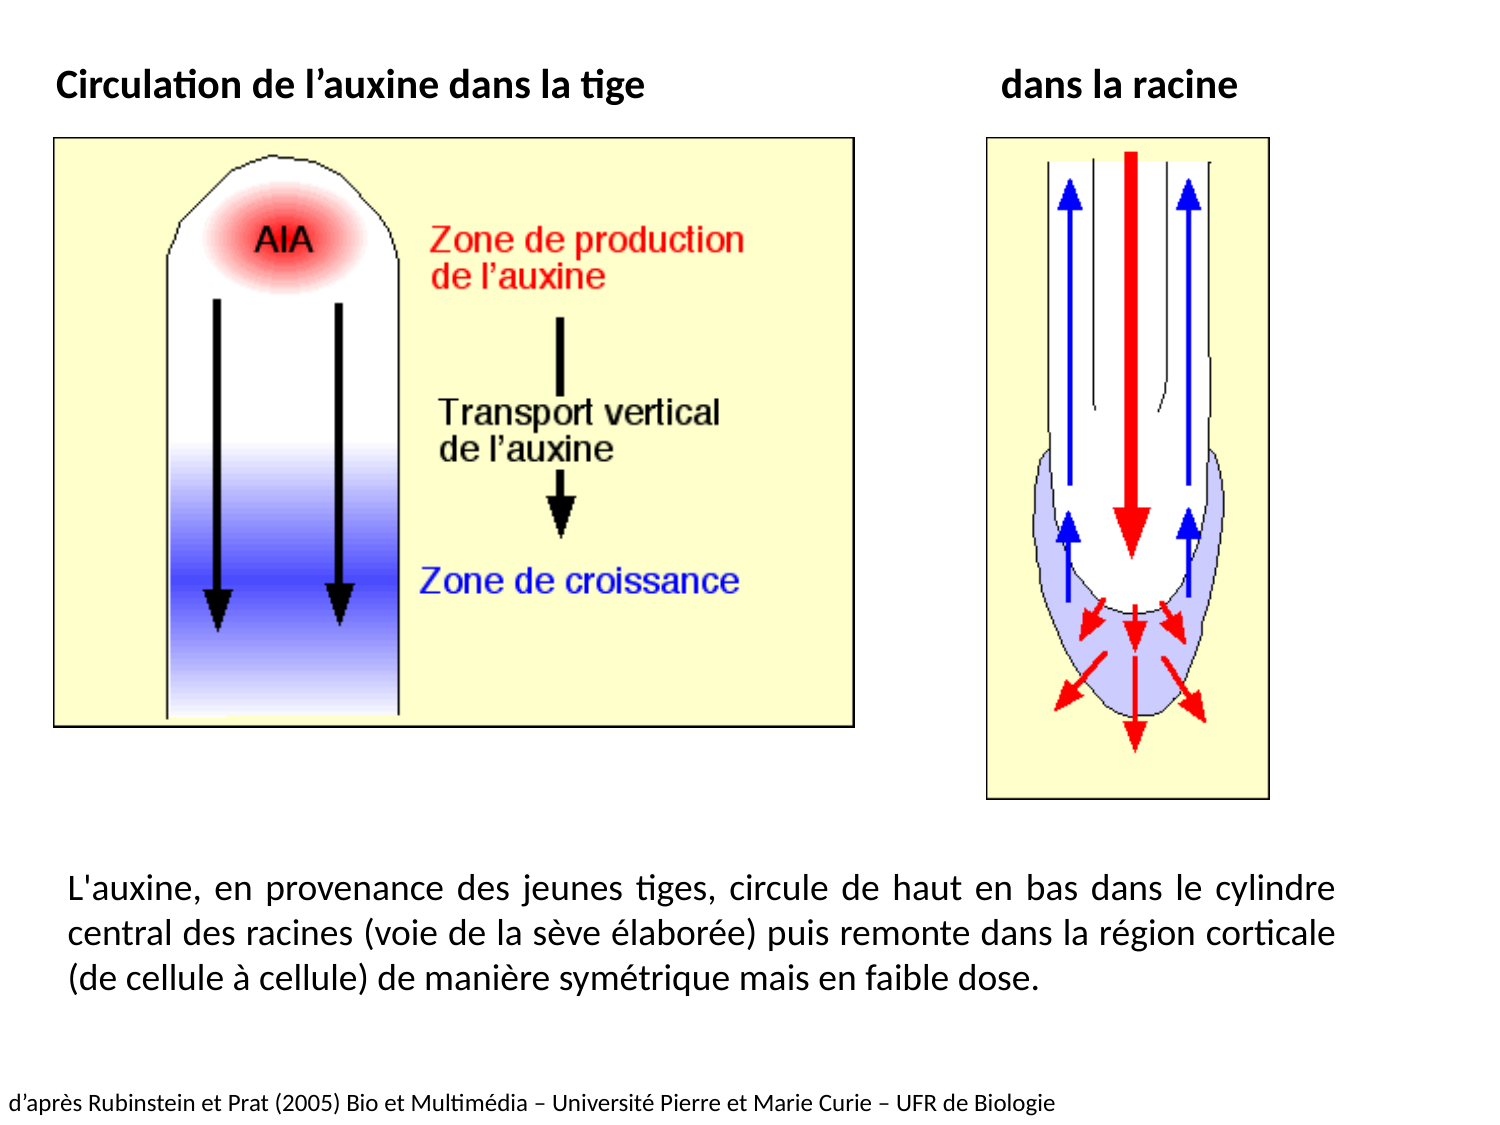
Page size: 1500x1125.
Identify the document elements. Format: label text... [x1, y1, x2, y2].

text_box dans la racine [986, 0, 1500, 115]
picture [985, 136, 1270, 800]
text_box Circulation de l’auxine dans la tige [41, 0, 792, 115]
text_box d’après Rubinstein et Prat (2005) Bio et Multimédia – Université Pierre et Marie Curie – UFR de Biologie [0, 1049, 1500, 1124]
text_box L'auxine, en provenance des jeunes tiges, circule de haut en bas dans le cylindre central des racines (voie de la sève élaborée) puis remonte dans la région corticale (de cellule à cellule) de manière symétrique mais en faible dose. [53, 810, 1353, 1006]
picture [52, 136, 855, 729]
